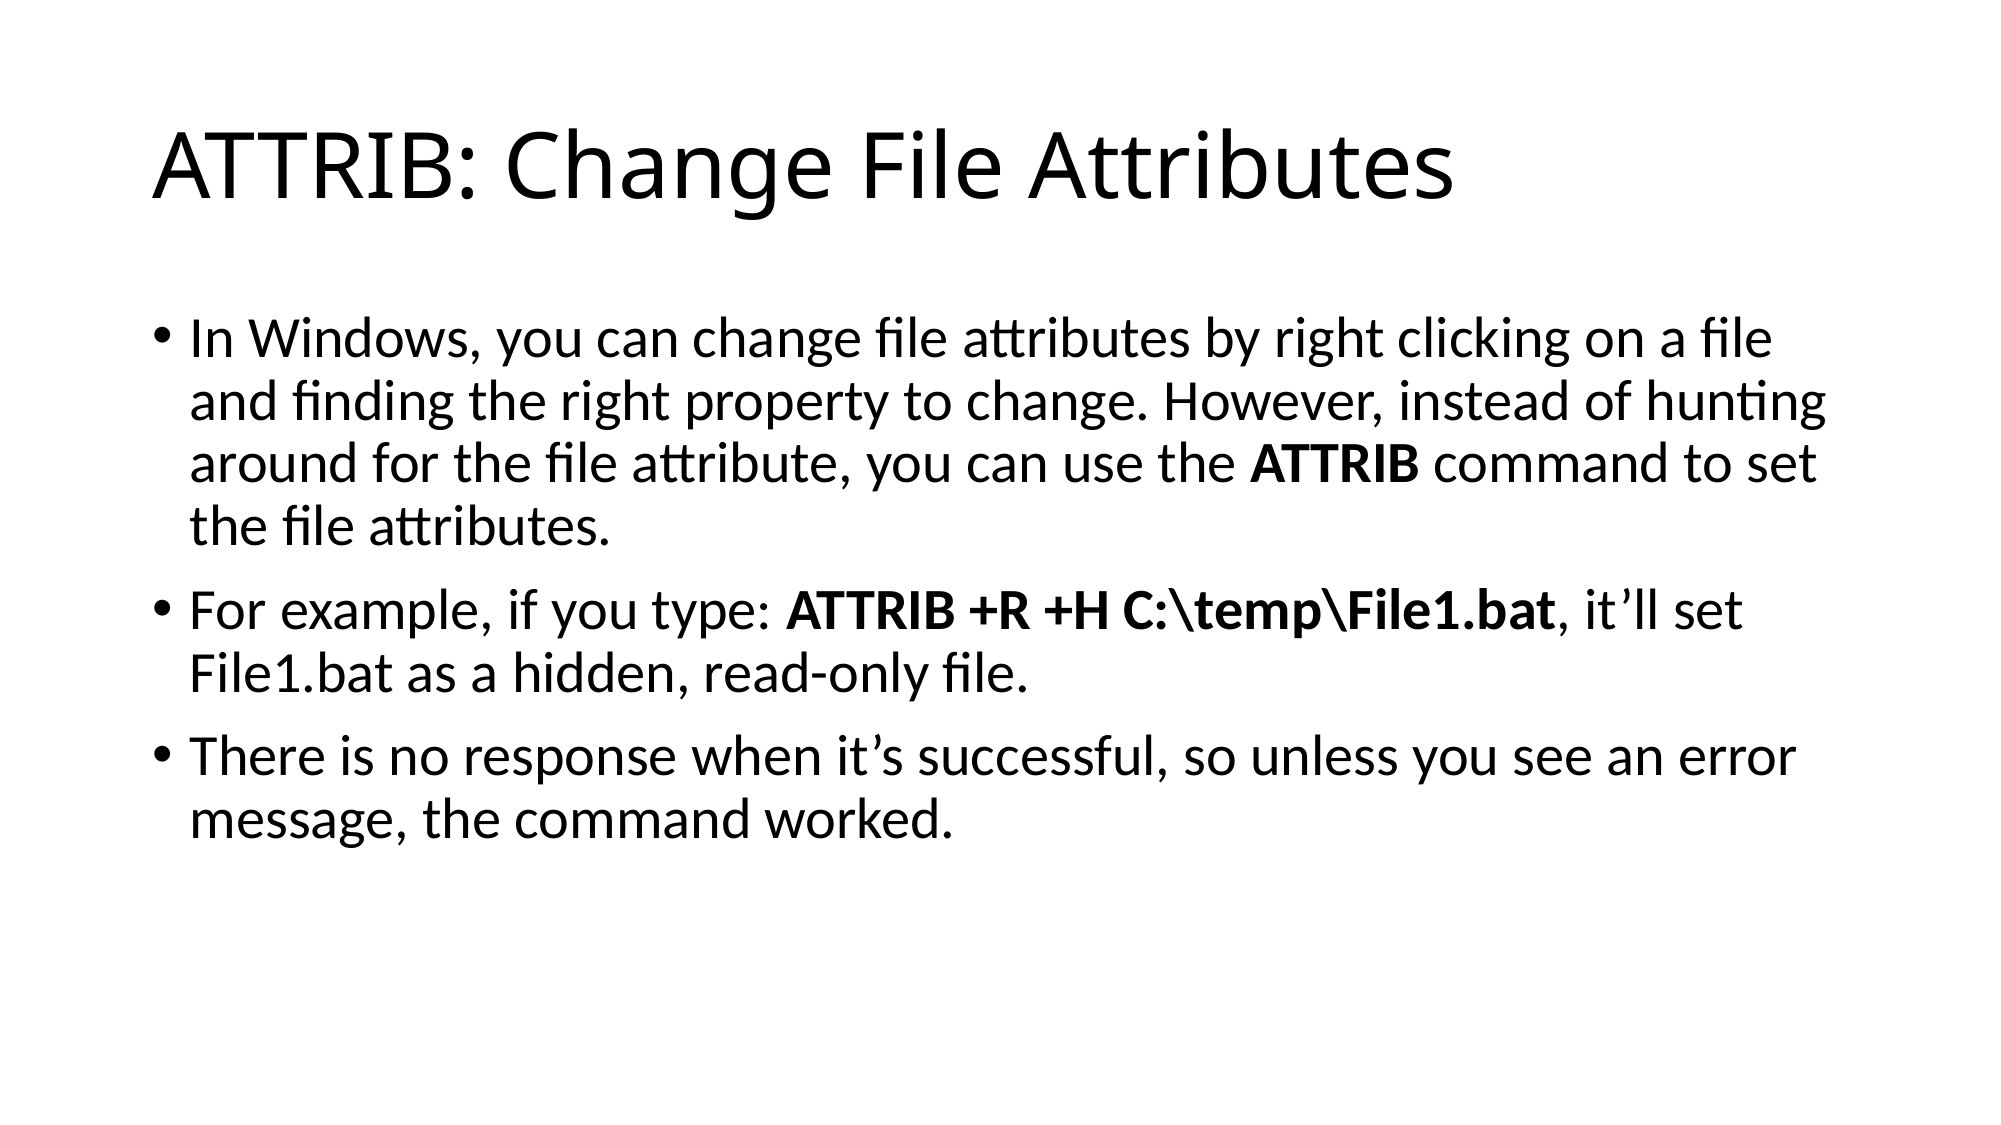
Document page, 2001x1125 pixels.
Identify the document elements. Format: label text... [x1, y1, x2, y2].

title ATTRIB: Change File Attributes [137, 59, 1863, 278]
list In Windows, you can change file attributes by right clicking on a file and finding the right property to change. However, instead of hunting around for the file attribute, you can use the ATTRIB command to set the file attributes. For example, if you type: ATTRIB +R +H C:\temp\File1.bat, it’ll set File1.bat as a hidden, read-only file. There is no response when it’s successful, so unless you see an error message, the command worked. [137, 299, 1848, 1075]
